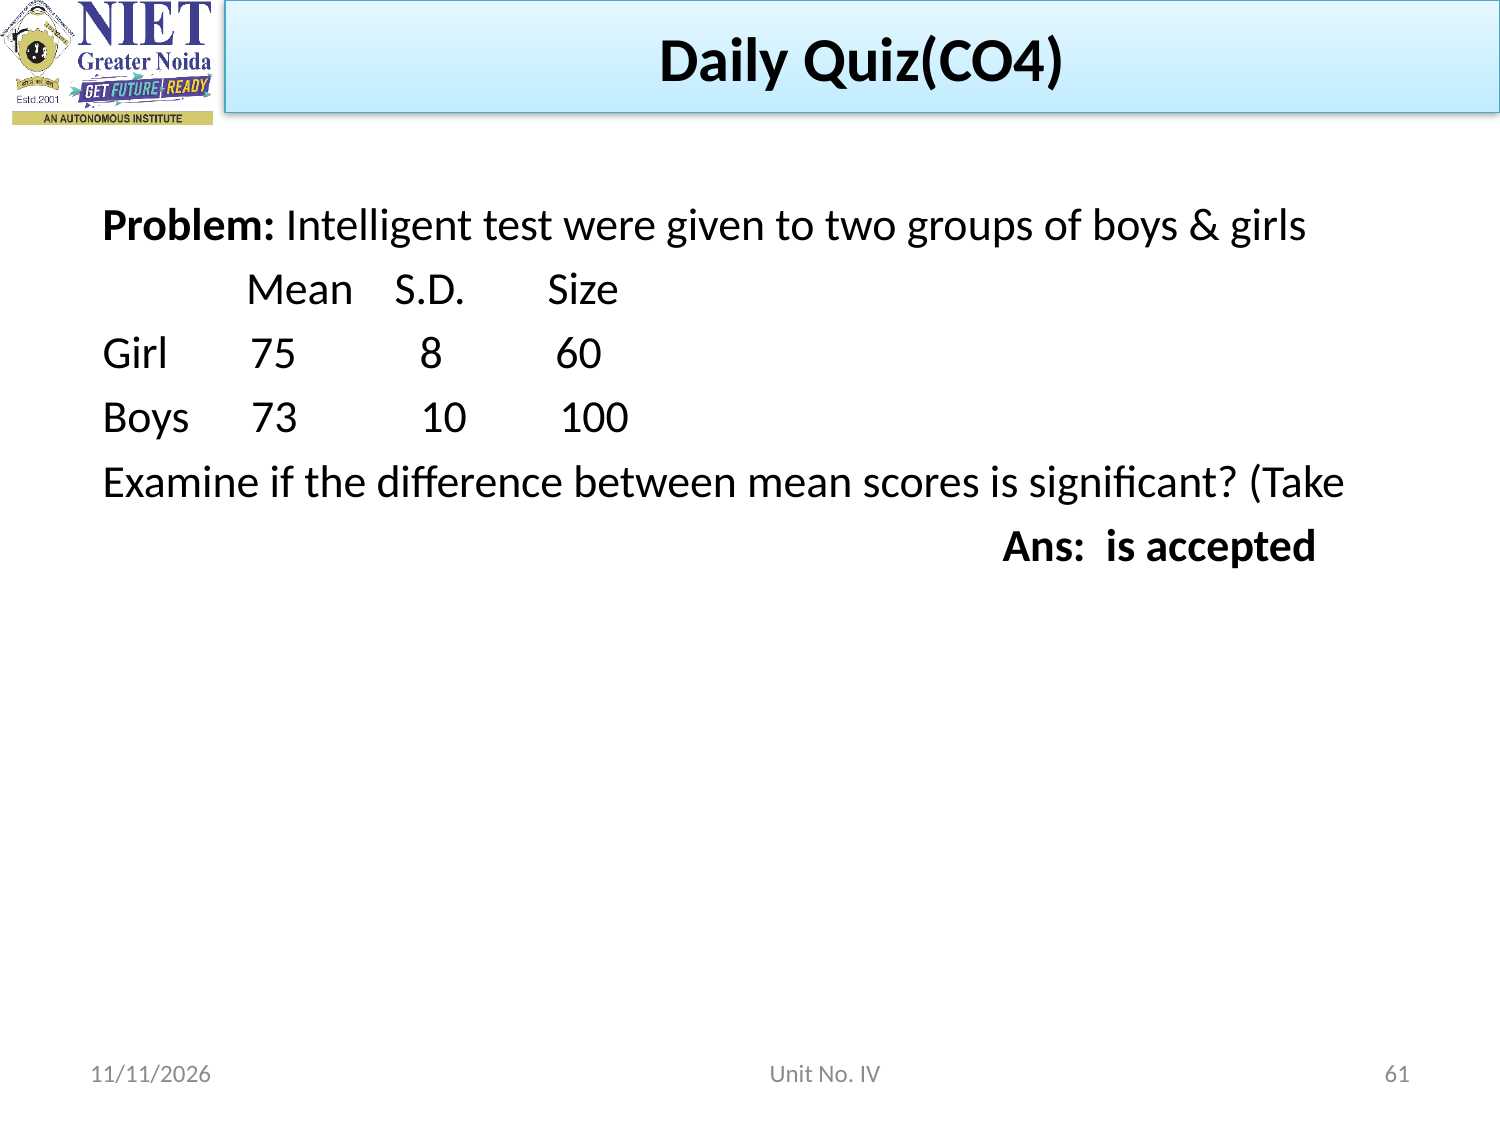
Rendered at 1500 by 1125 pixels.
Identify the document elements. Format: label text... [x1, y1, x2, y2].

slide_number 61 [1074, 1042, 1425, 1103]
picture [0, 0, 213, 125]
text_box Daily Quiz(CO4) [224, 0, 1500, 113]
footer Unit No. IV [412, 1042, 1074, 1103]
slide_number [75, 1042, 412, 1103]
